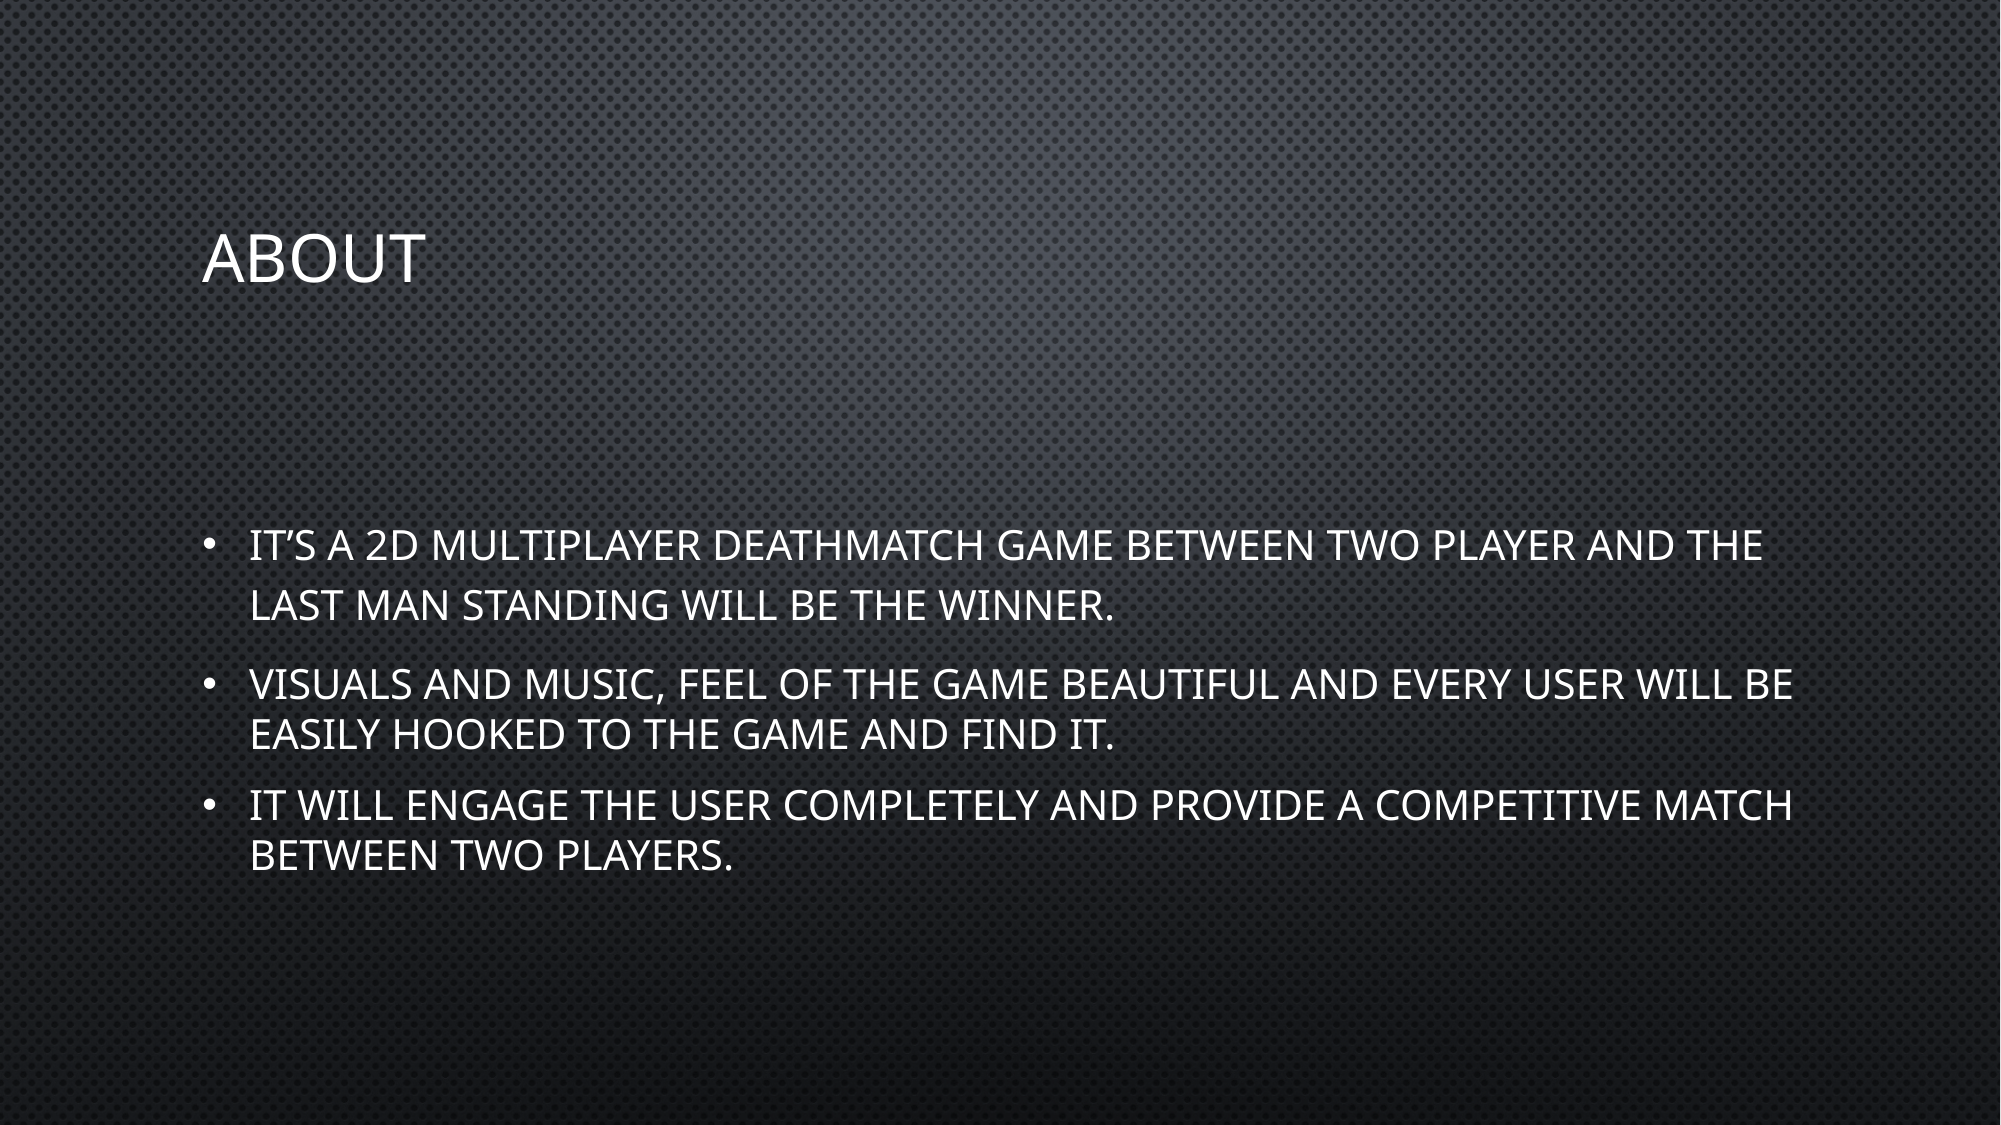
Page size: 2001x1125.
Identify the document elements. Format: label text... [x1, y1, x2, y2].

list It’s a 2D Multiplayer deathmatch game between two player and the last man standing will be the winner. Visuals And music, feel of the game beautiful and every user will be easily hooked to the game and find it. It will engage the user completely and provide a competitive match between two players. [187, 437, 1813, 950]
title About [187, 99, 1813, 413]
